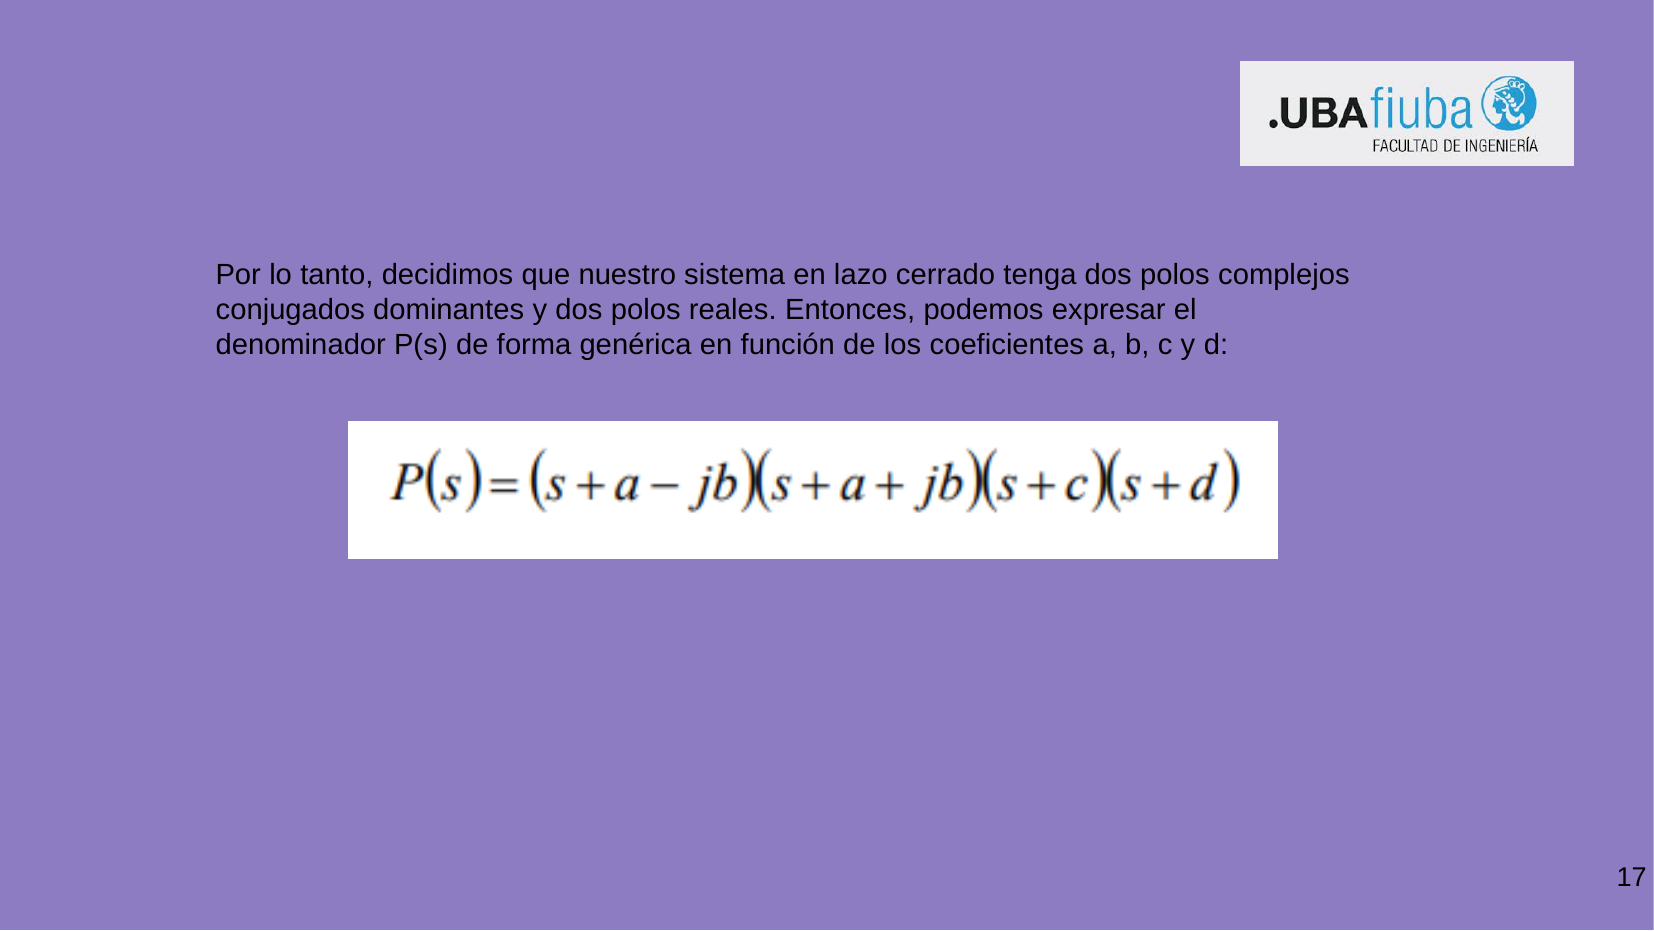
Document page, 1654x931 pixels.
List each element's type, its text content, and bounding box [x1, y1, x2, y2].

picture [1239, 61, 1574, 166]
picture [348, 421, 1278, 559]
text_box Por lo tanto, decidimos que nuestro sistema en lazo cerrado tenga dos polos complejos conjugados dominantes y dos polos reales. Entonces, podemos expresar el denominador P(s) de forma genérica en función de los coeficientes a, b, c y d: [200, 240, 1376, 376]
slide_number ‹#› [1547, 859, 1647, 931]
